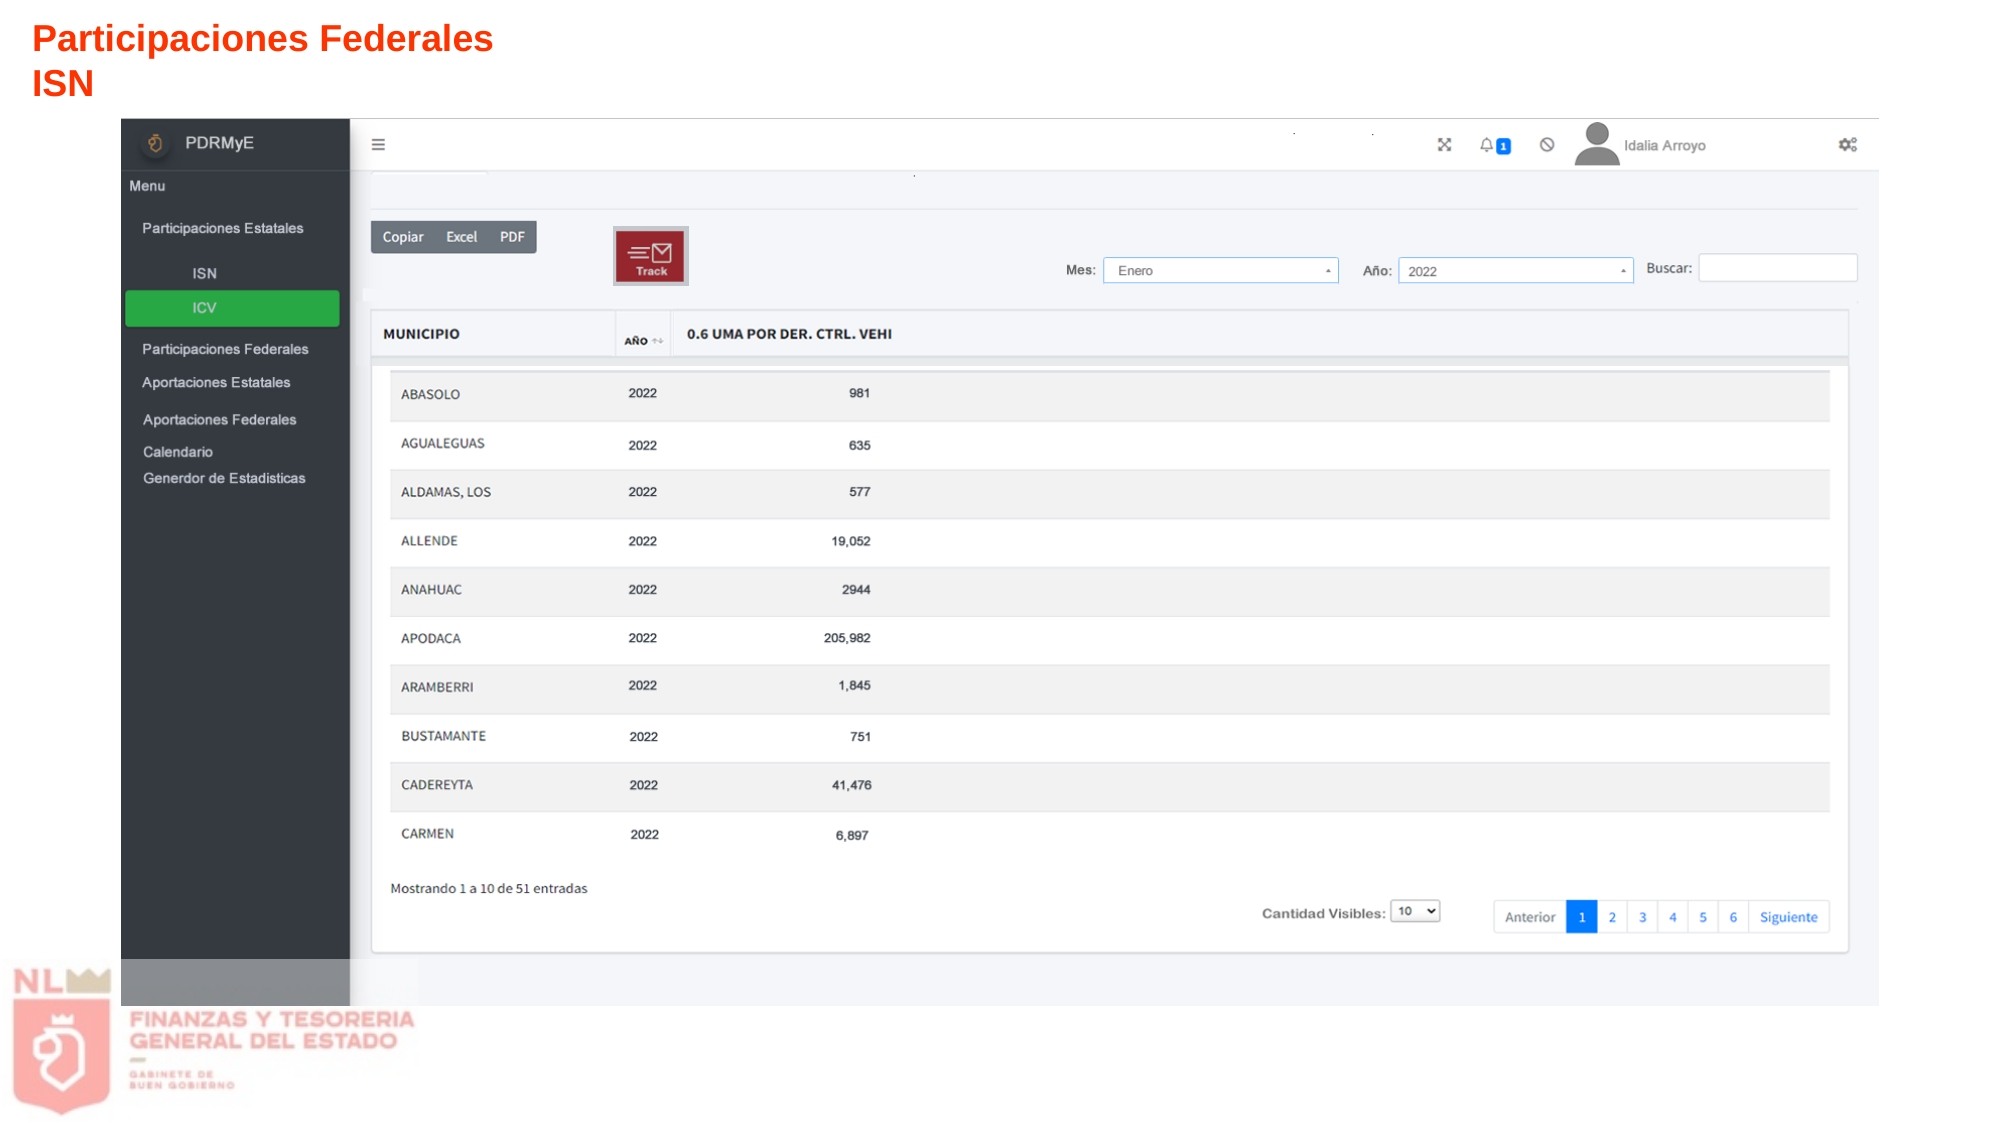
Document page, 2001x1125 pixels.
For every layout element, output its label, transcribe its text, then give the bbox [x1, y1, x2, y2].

text_box [2, 958, 420, 1123]
text_box Participaciones Federales ISN [17, 6, 821, 112]
picture [121, 118, 1879, 1006]
